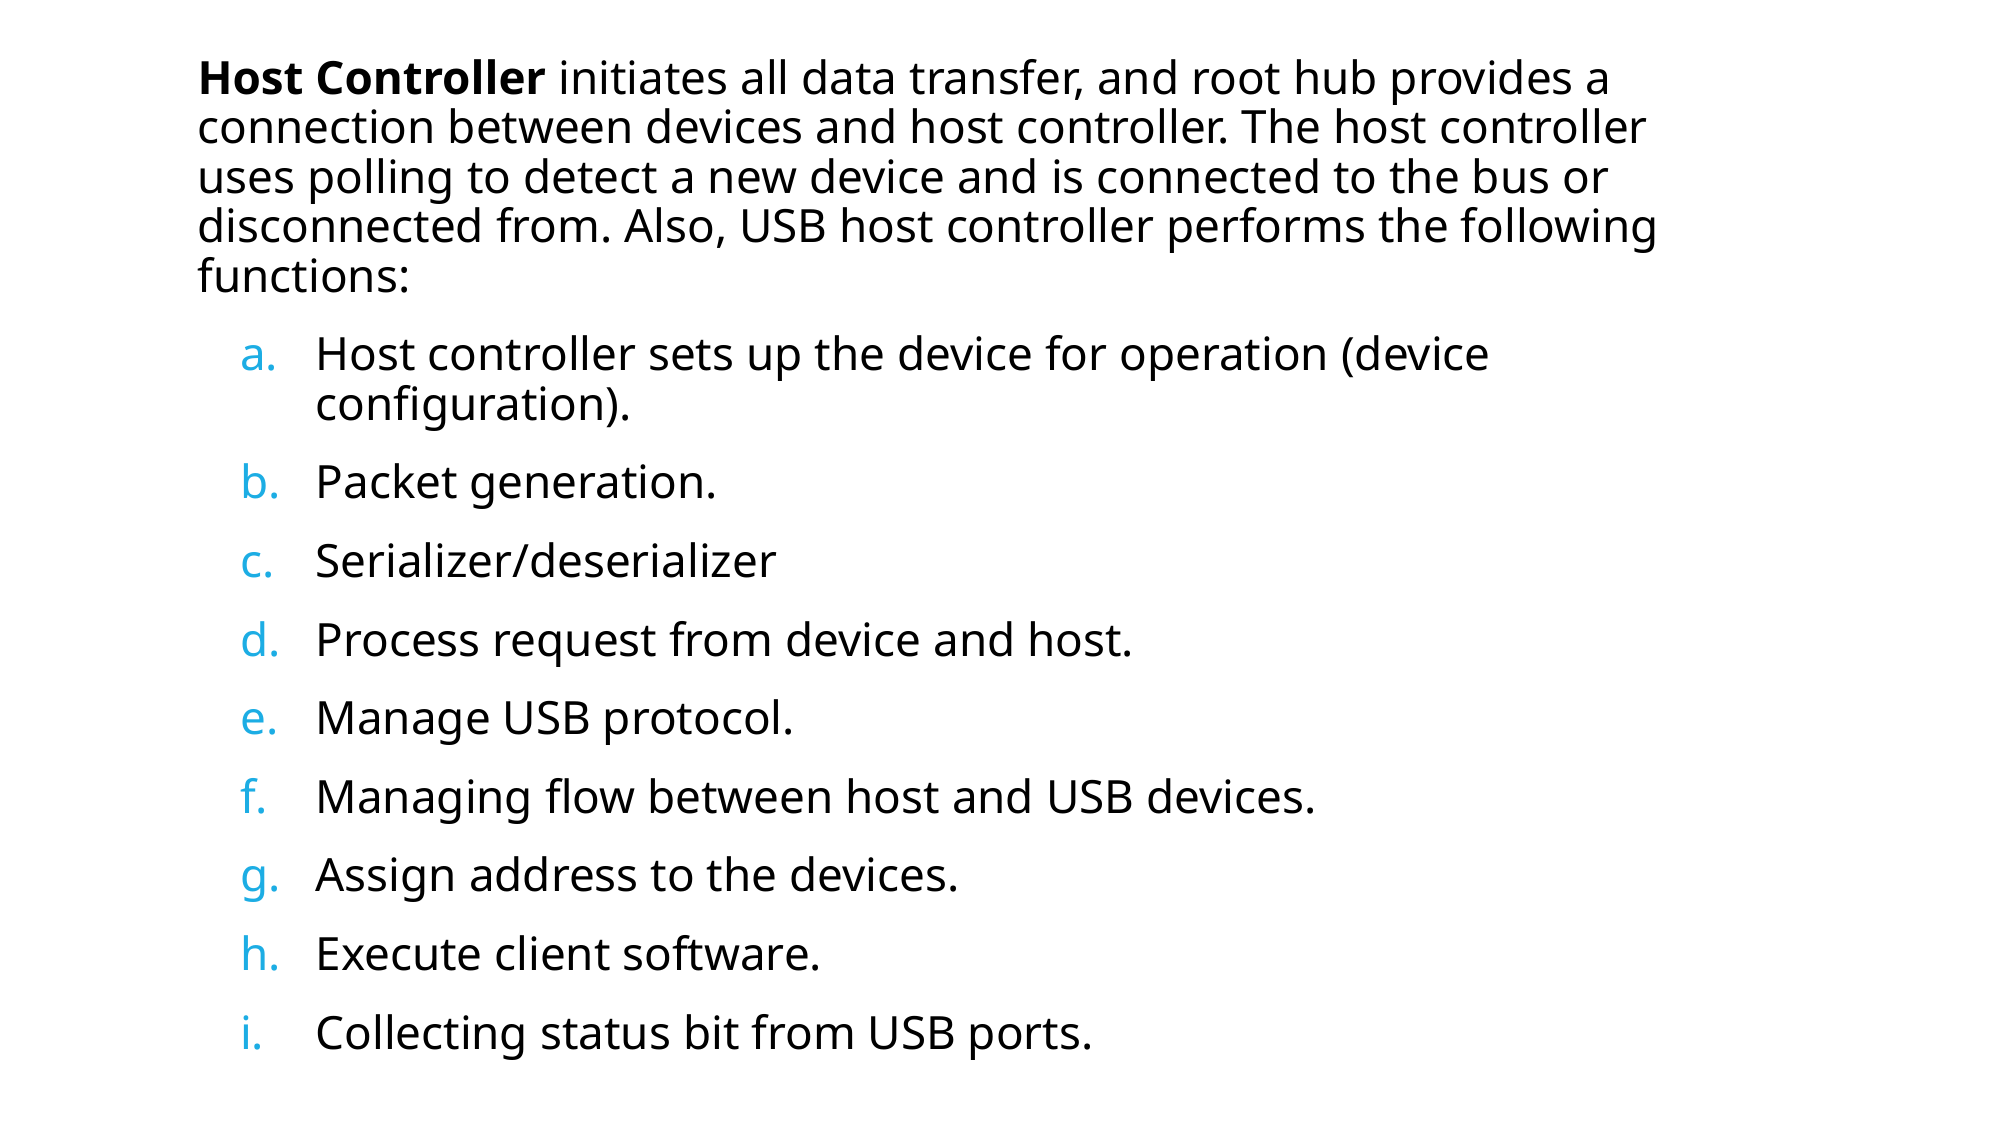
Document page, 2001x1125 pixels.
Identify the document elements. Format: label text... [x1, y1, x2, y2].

text_box Host Controller initiates all data transfer, and root hub provides a connection between devices and host controller. The host controller uses polling to detect a new device and is connected to the bus or disconnected from. Also, USB host controller performs the following functions: Host controller sets up the device for operation (device configuration). Packet generation. Serializer/deserializer Process request from device and host. Manage USB protocol. Managing flow between host and USB devices. Assign address to the devices. Execute client software. Collecting status bit from USB ports. [167, 47, 1763, 1033]
